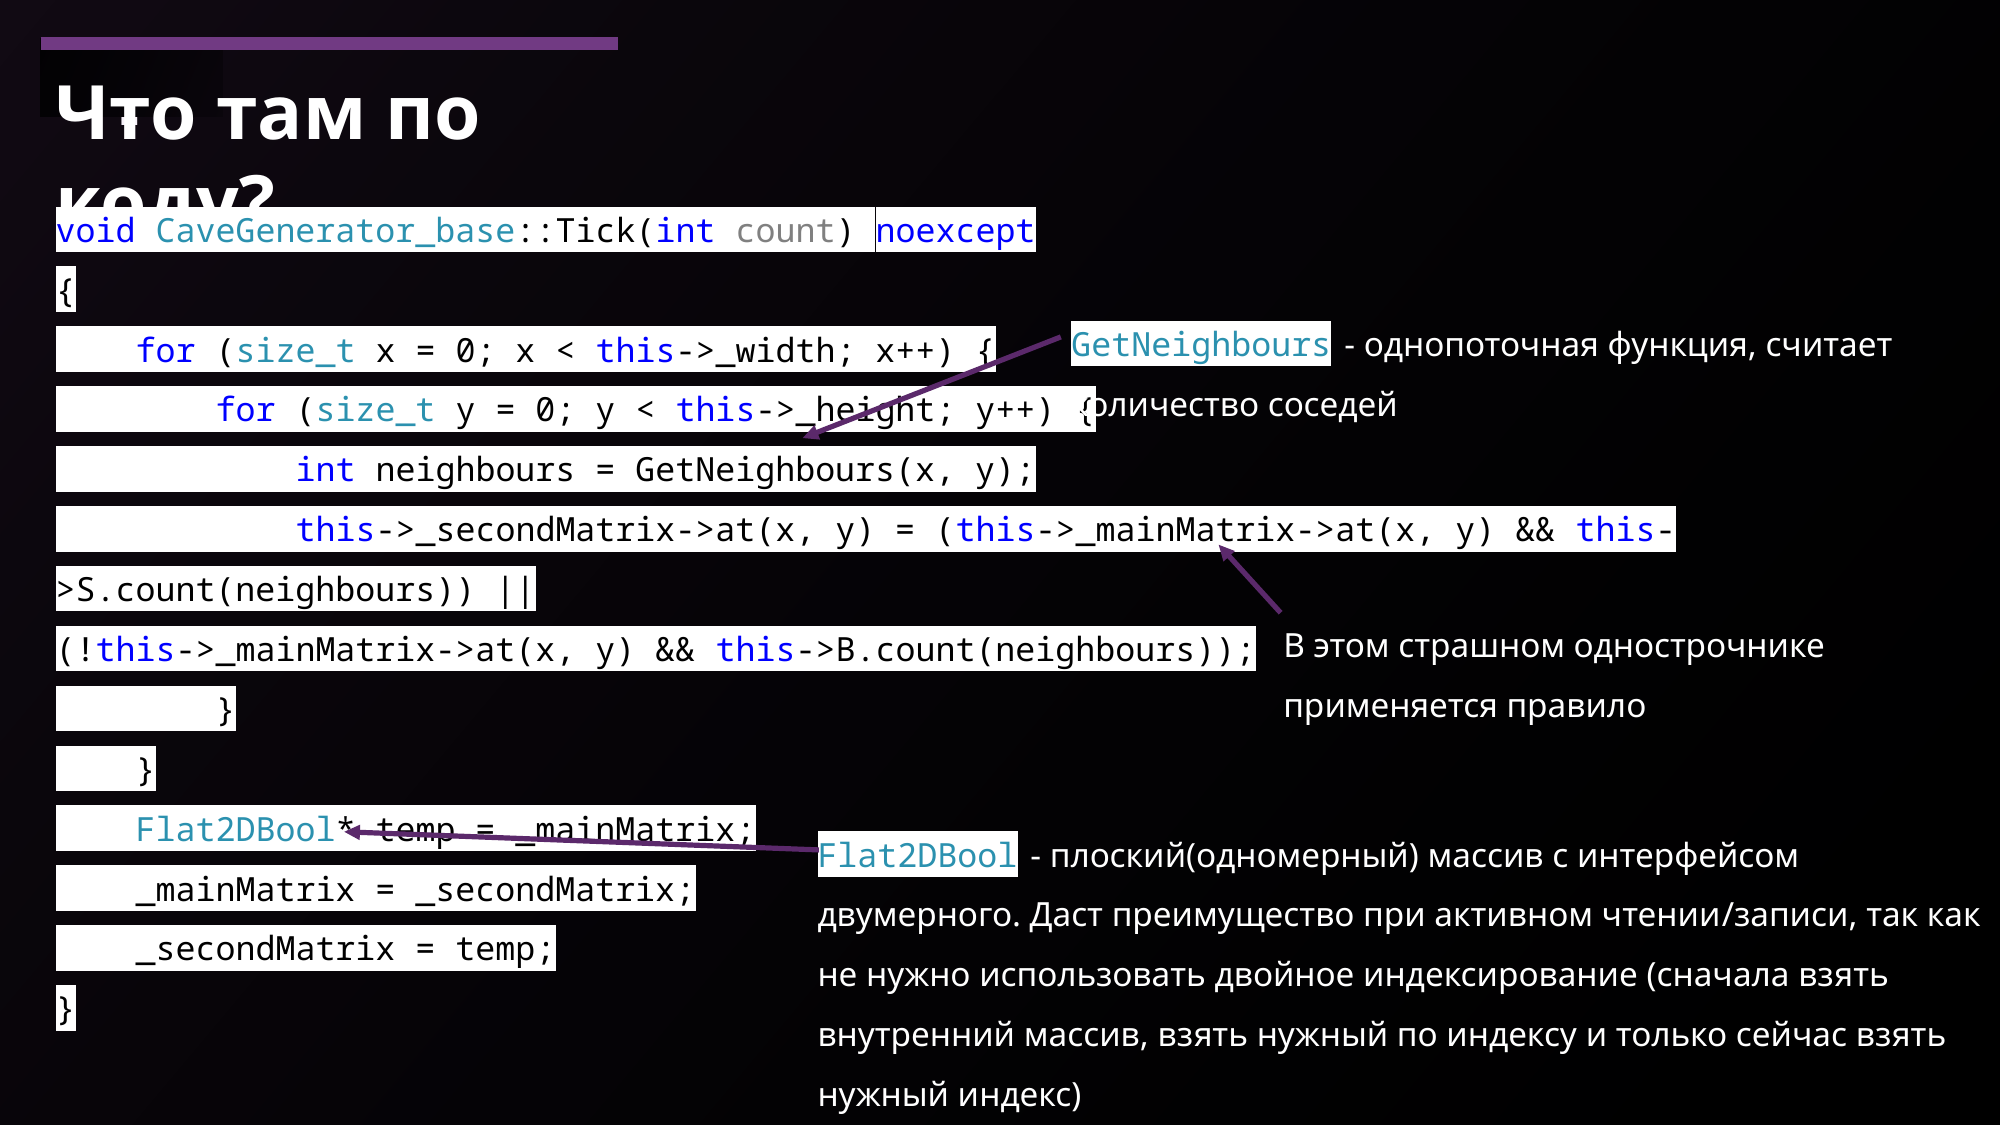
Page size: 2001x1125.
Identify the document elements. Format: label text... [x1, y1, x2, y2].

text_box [344, 831, 819, 850]
text_box GetNeighbours - однопоточная функция, считает количество соседей [1056, 295, 2000, 431]
text_box Flat2DBool - плоский(одномерный) массив с интерфейсом двумерного. Даст преимущество при активном чтении/записи, так как не нужно использовать двойное индексирование (сначала взять внутренний массив, взять нужный по индексу и только сейчас взять нужный индекс) [802, 806, 2000, 1121]
text_box В этом страшном однострочнике применяется правило [1268, 597, 2000, 732]
text_box Что там по коду? [40, 57, 648, 181]
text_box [1218, 544, 1281, 613]
text_box void CaveGenerator_base::Tick(int count) noexcept { for (size_t x = 0; x < this->_width; x++) { for (size_t y = 0; y < this->_height; y++) { int neighbours = GetNeighbours(x, y); this->_secondMatrix->at(x, y) = (this->_mainMatrix->at(x, y) && this->S.count(neighbours)) || (!this->_mainMatrix->at(x, y) && this->B.count(neighbours)); } } Flat2DBool* temp = _mainMatrix; _mainMatrix = _secondMatrix; _secondMatrix = temp; } [40, 181, 1955, 1035]
picture [40, 44, 223, 117]
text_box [802, 336, 1061, 438]
picture [40, 38, 223, 43]
